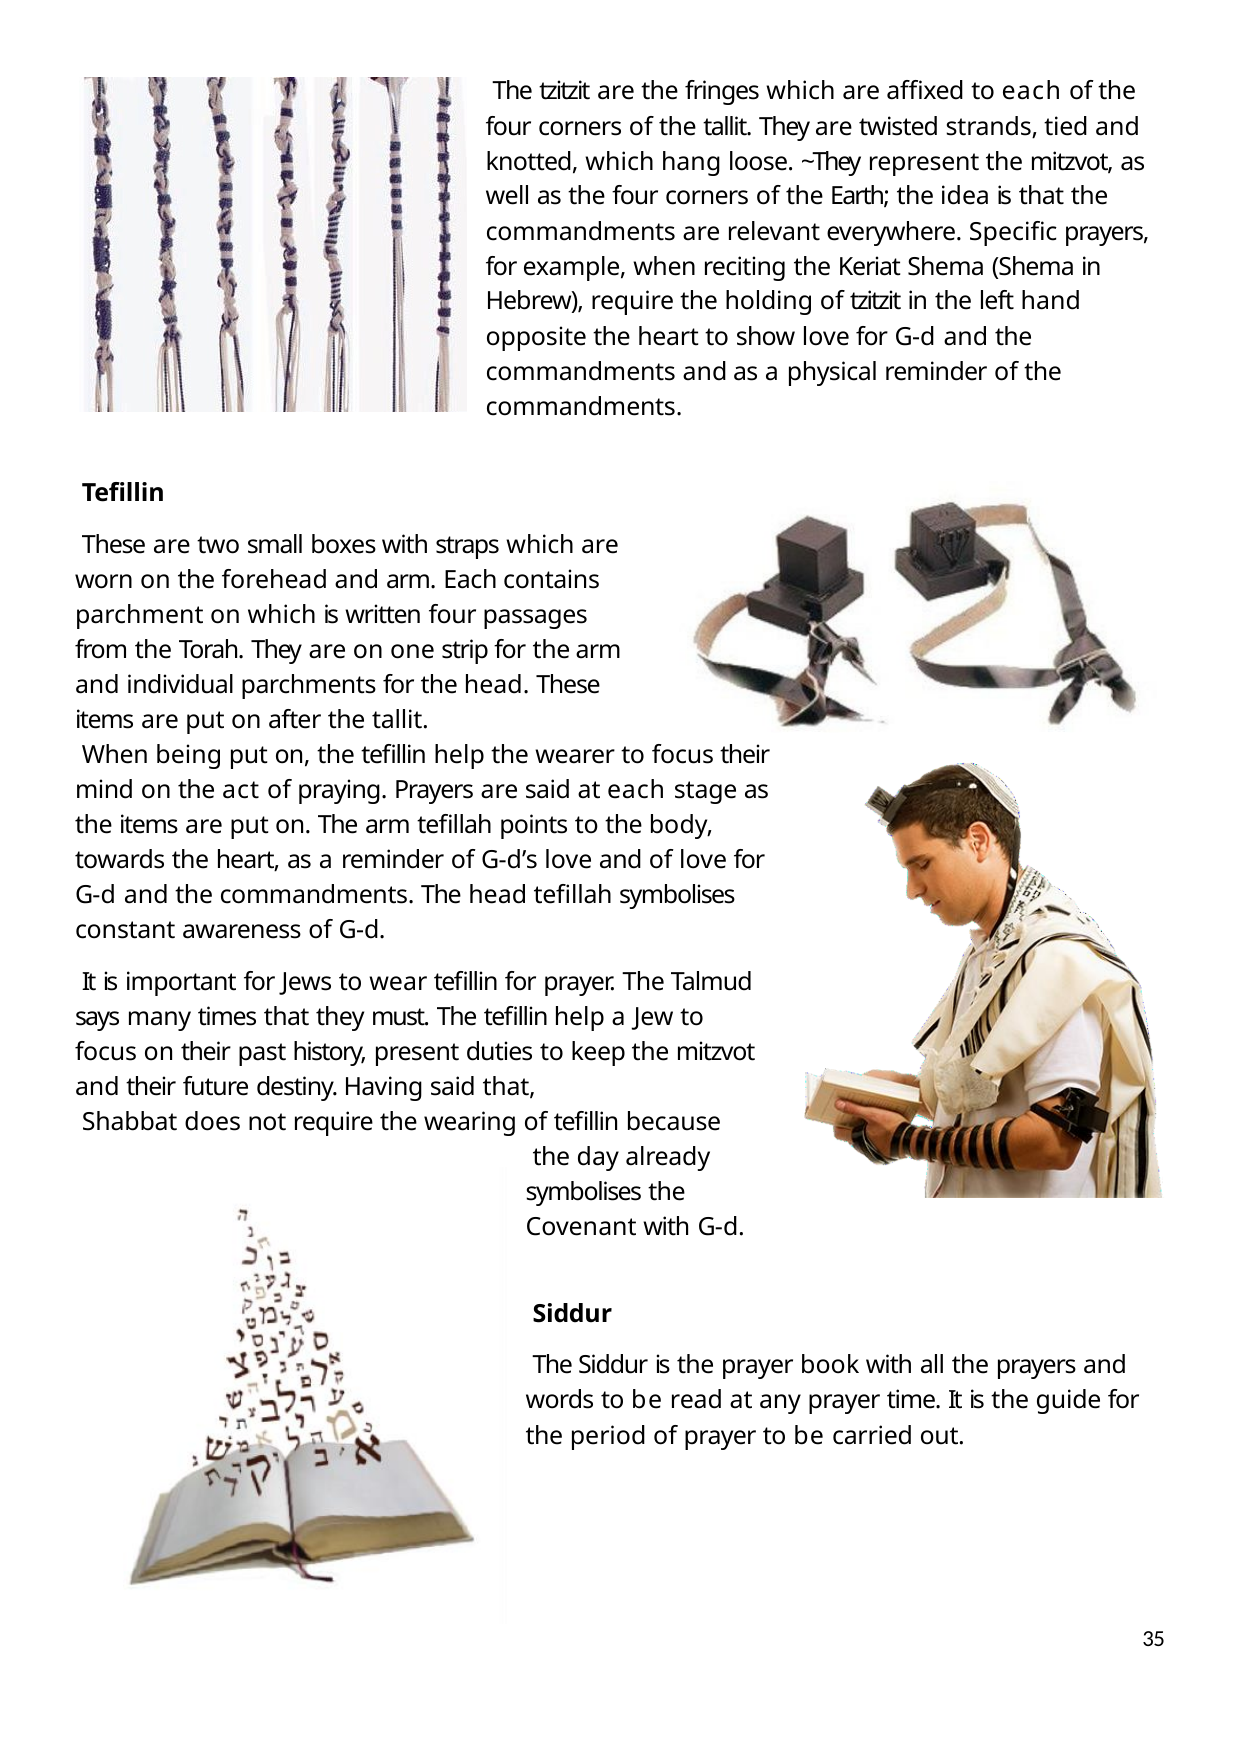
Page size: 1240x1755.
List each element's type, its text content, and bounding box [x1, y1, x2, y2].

slide_number 23 [1135, 1626, 1175, 1755]
picture [123, 1167, 507, 1624]
text_box The tzitzit are the fringes which are affixed to each of the four corners of the tallit. They are twisted strands, tied and knotted, which hang loose. ~They represent the mitzvot, as well as the four corners of the Earth; the idea is that the commandments are relevant everywhere. Specific prayers, for example, when reciting the Keriat Shema (Shema in Hebrew), require the holding of tzitzit in the left hand opposite the heart to show love for G-d and the commandments and as a physical reminder of the commandments. Tefillin These are two small boxes with straps which are worn on the forehead and arm. Each contains parchment on which is written four passages from the Torah. They are on one strip for the arm and individual parchments for the head. These items are put on after the tallit. When being put on, the tefillin help the wearer to focus their mind on the act of praying. Prayers are said at each stage as the items are put on. The arm tefillah points to the body, towards the heart, as a reminder of G-d’s love and of love for G-d and the commandments. The head tefillah symbolises constant awareness of G-d. It is important for Jews to wear tefillin for prayer. The Talmud says many times that they must. The tefillin help a Jew to focus on their past history, present duties to keep the mitzvot and their future destiny. Having said that, Shabbat does not require the wearing of tefillin because the day already symbolises the Covenant with G-d. Siddur The Siddur is the prayer book with all the prayers and words to be read at any prayer time. It is the guide for the period of prayer to be carried out. [72, 67, 1164, 1449]
picture [678, 480, 1157, 734]
picture [79, 76, 467, 413]
picture [802, 762, 1166, 1199]
